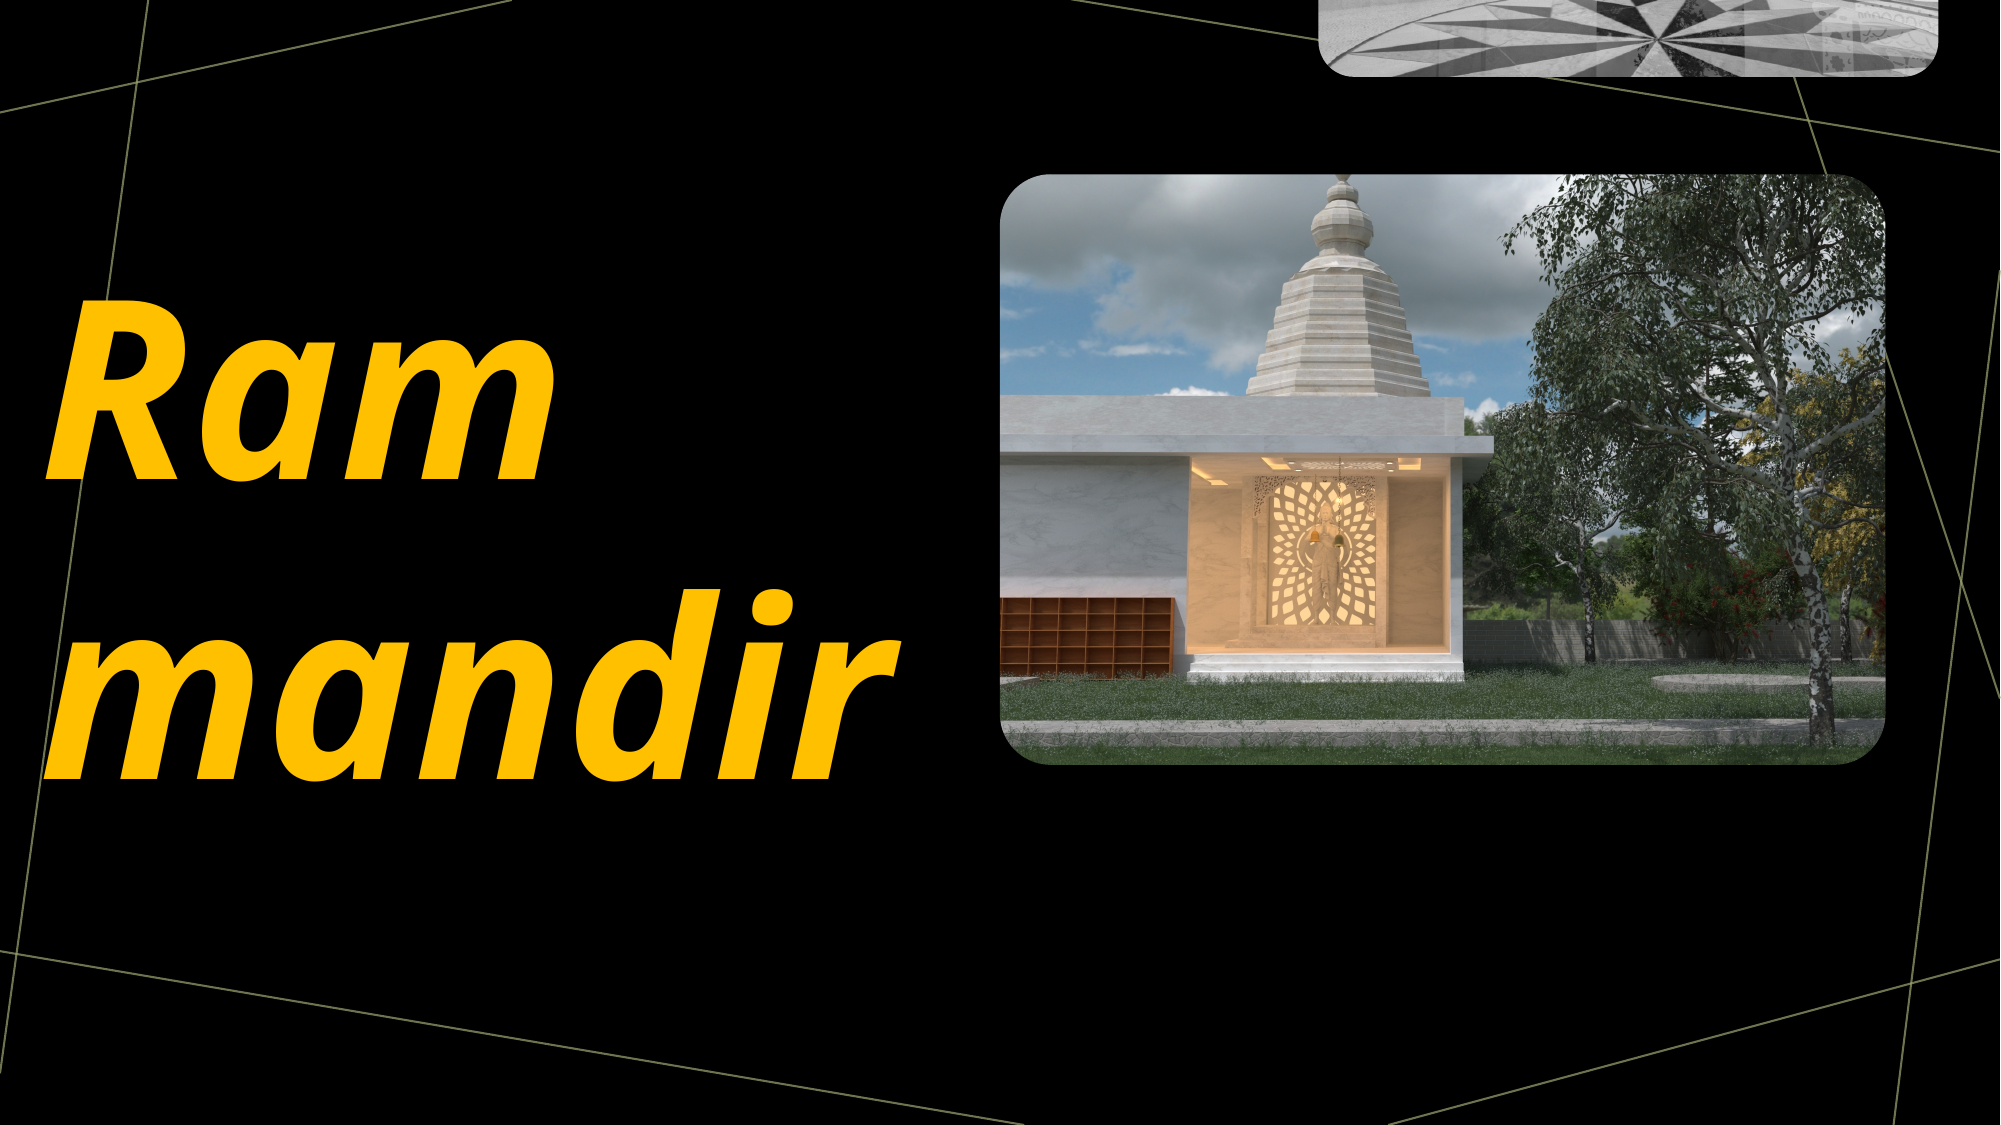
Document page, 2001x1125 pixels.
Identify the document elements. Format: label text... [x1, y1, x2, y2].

picture [999, 174, 1886, 765]
text_box Ram mandir [24, 221, 952, 837]
picture [1318, 0, 1939, 77]
